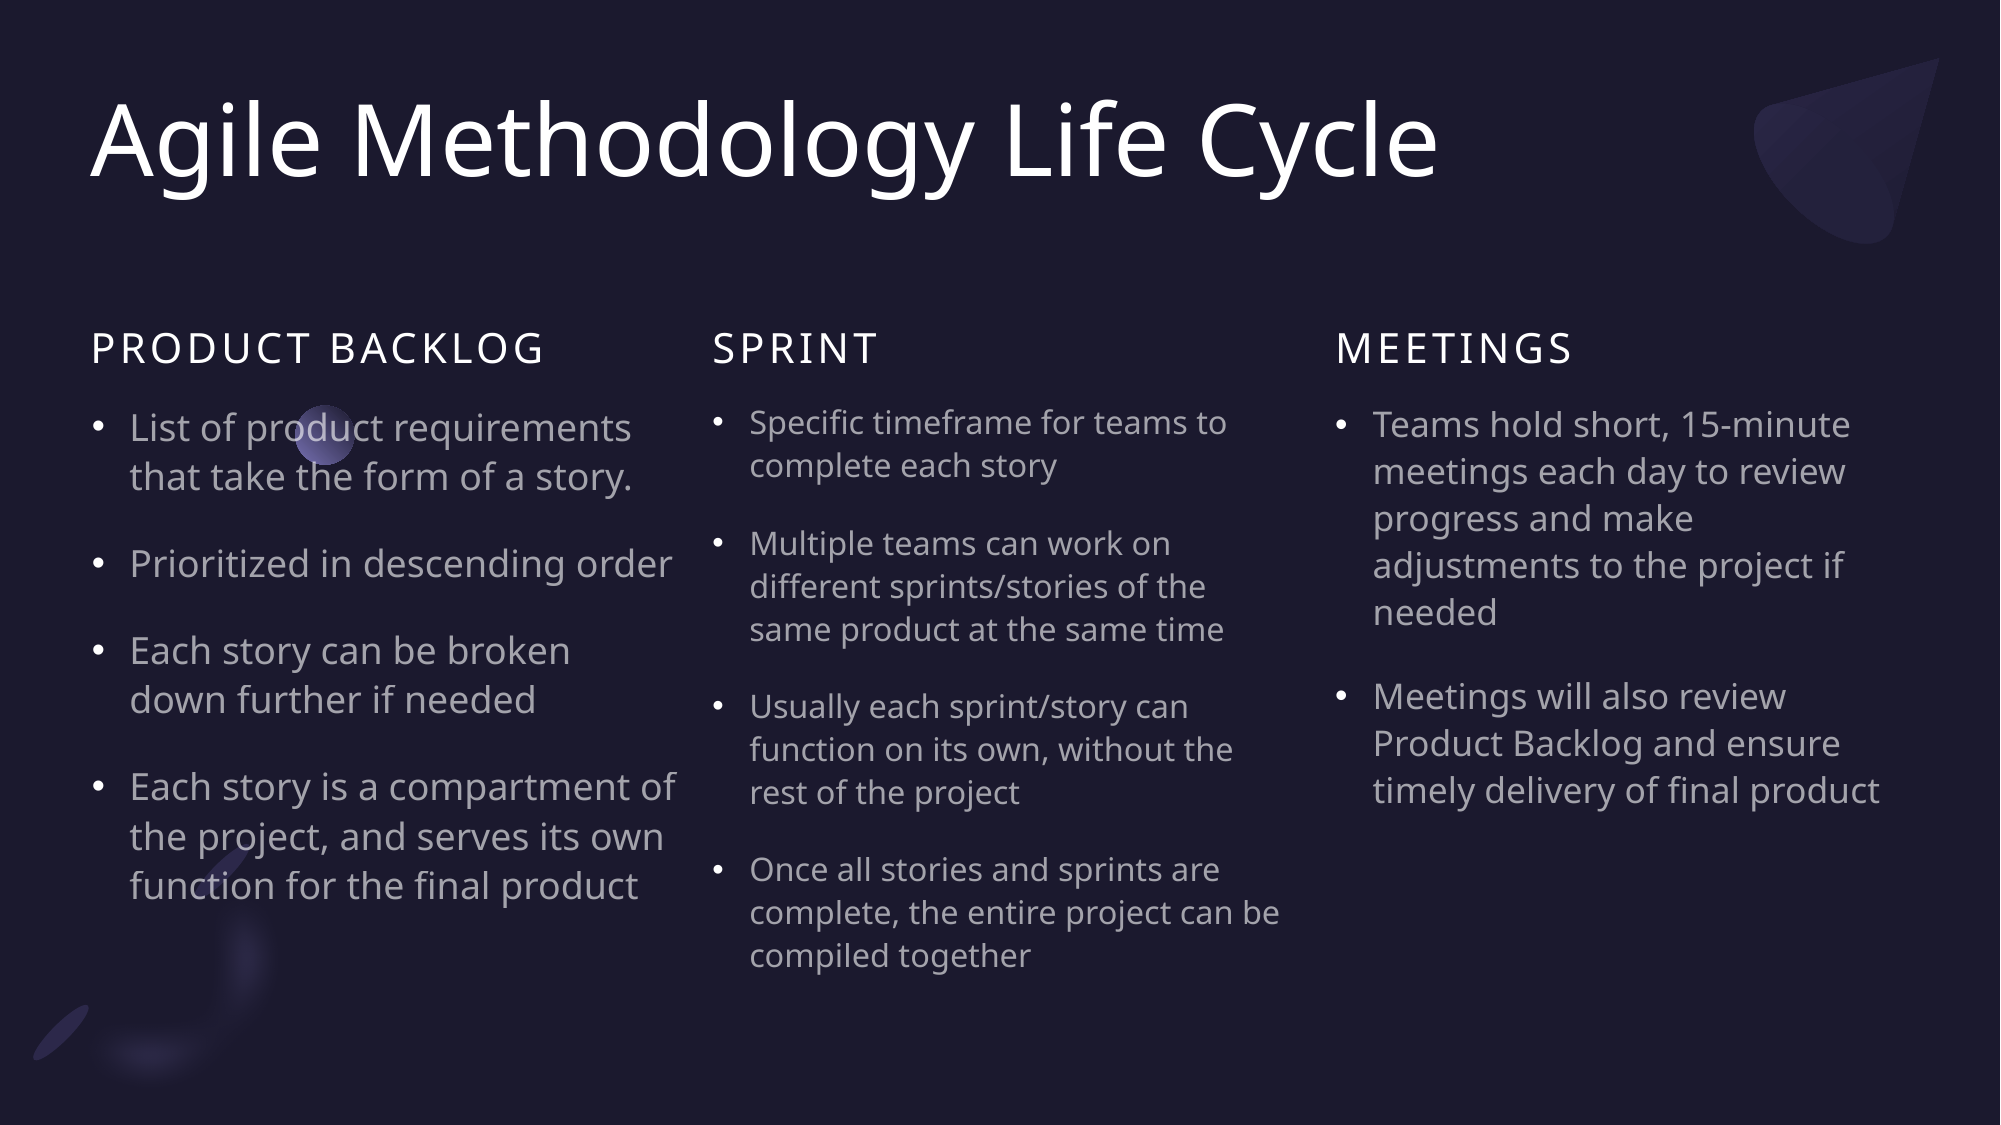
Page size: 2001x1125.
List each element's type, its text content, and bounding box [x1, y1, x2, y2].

list Meetings [1335, 283, 1921, 372]
title Agile Methodology Life Cycle [90, 90, 1911, 309]
list Specific timeframe for teams to complete each story Multiple teams can work on different sprints/stories of the same product at the same time Usually each sprint/story can function on its own, without the rest of the project Once all stories and sprints are complete, the entire project can be compiled together [712, 398, 1288, 975]
list Sprint [712, 283, 1298, 372]
list Product Backlog [90, 283, 675, 372]
list Teams hold short, 15-minute meetings each day to review progress and make adjustments to the project if needed Meetings will also review Product Backlog and ensure timely delivery of final product [1335, 398, 1911, 975]
list List of product requirements that take the form of a story. Prioritized in descending order Each story can be broken down further if needed Each story is a compartment of the project, and serves its own function for the final product [91, 398, 677, 976]
